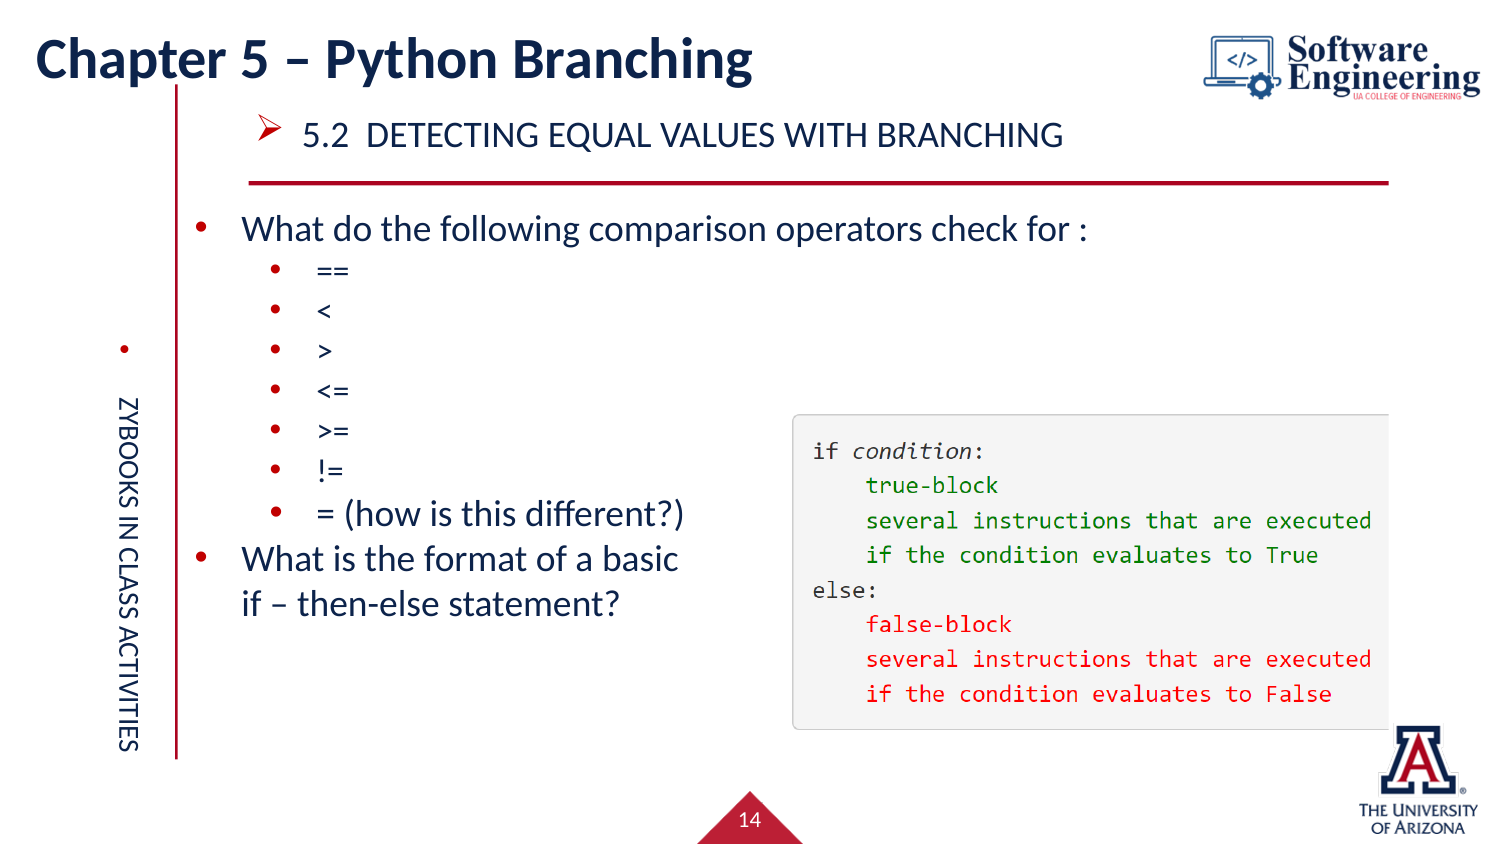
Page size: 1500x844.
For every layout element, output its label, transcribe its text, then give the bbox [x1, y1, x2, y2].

picture [1191, 24, 1490, 107]
list What do the following comparison operators check for : == < > <= >= != = (how is this different?) What is the format of a basic if – then-else statement? [188, 197, 1488, 802]
list 5.2 Detecting equal values with branching [248, 103, 1389, 167]
title Chapter 5 – Python Branching [30, 13, 1171, 94]
picture [1359, 802, 1478, 834]
picture [787, 400, 1389, 741]
list Zybooks in class activities [103, 229, 155, 760]
picture [697, 802, 803, 844]
